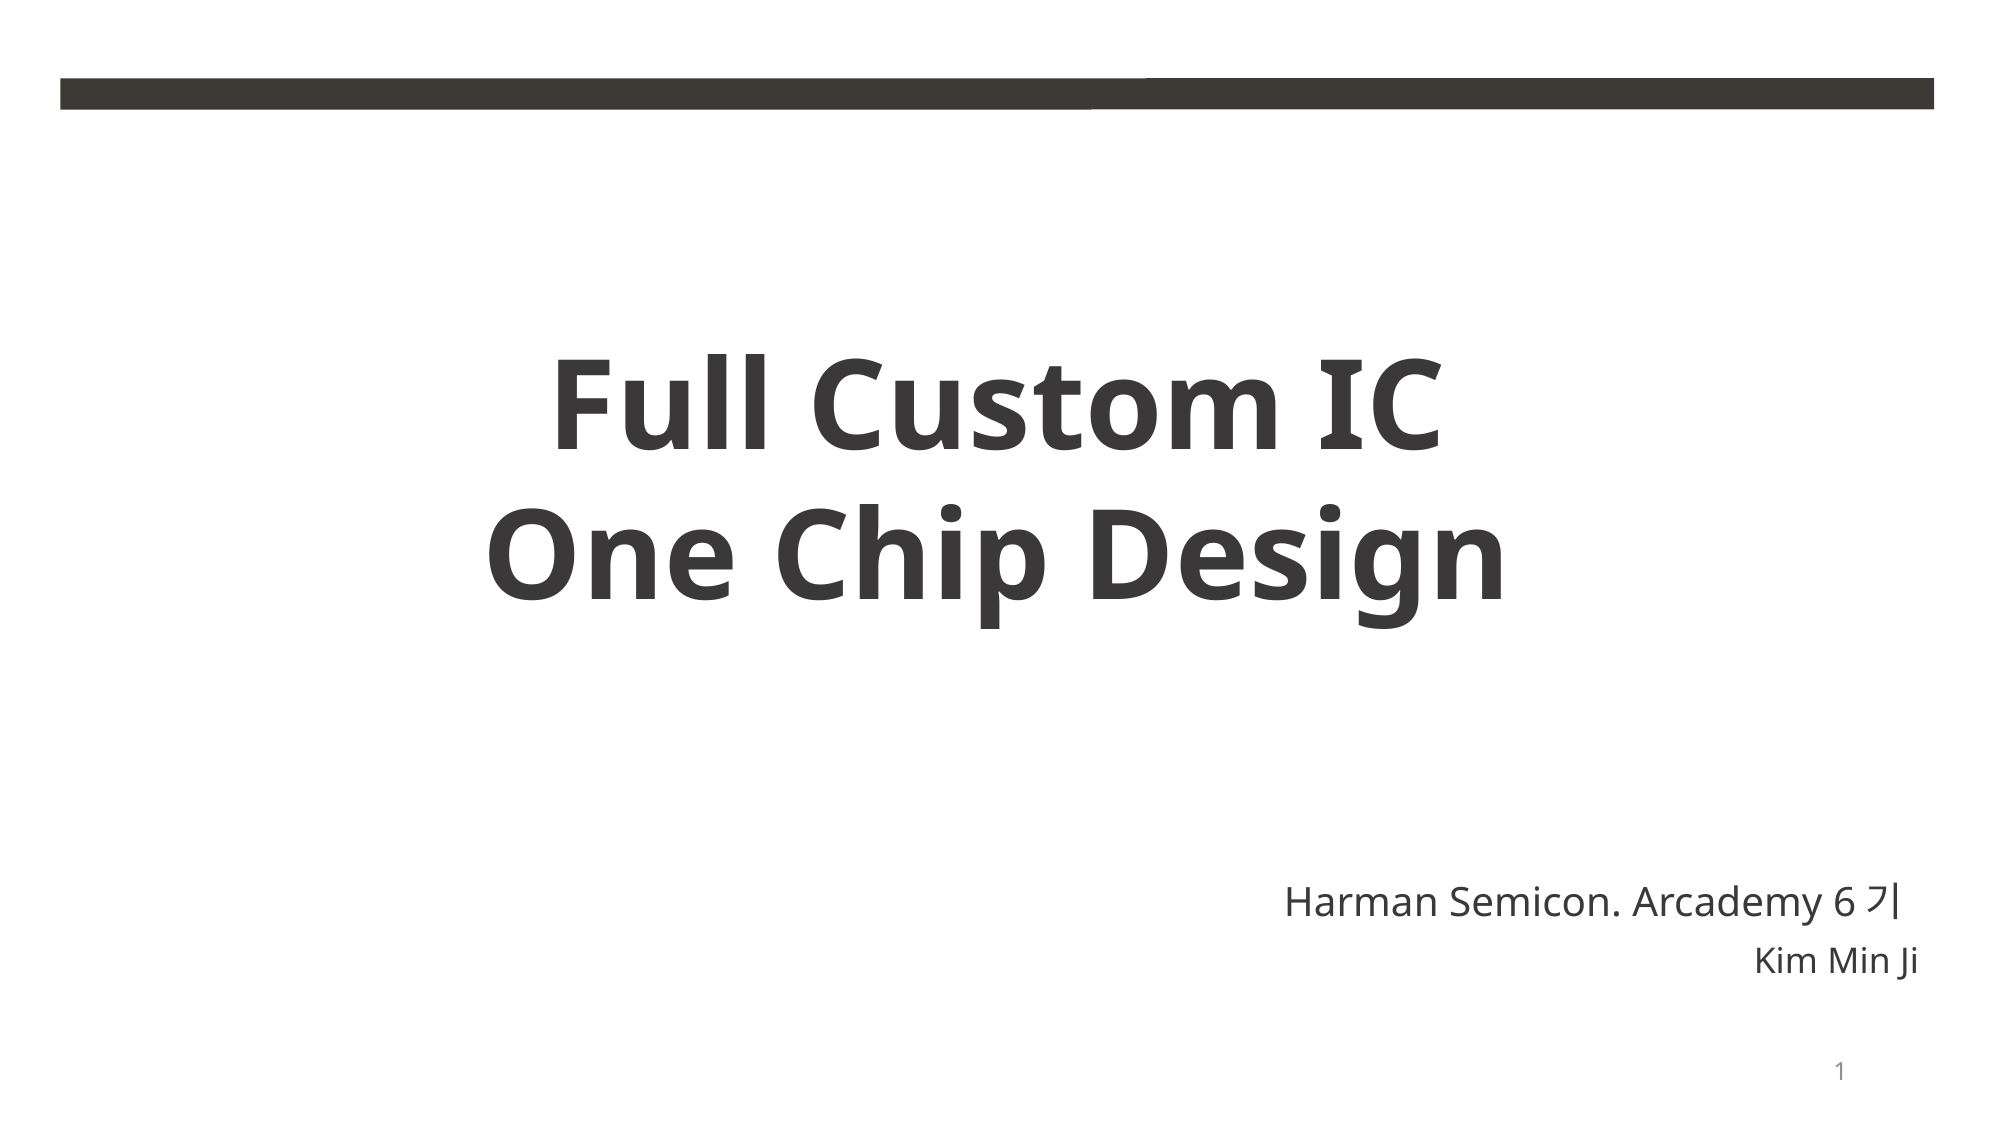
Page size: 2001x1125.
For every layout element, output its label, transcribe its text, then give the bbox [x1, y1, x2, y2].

text_box Full Custom IC One Chip Design [341, 317, 1654, 632]
subtitle Harman Semicon. Arcademy 6기 Kim Min Ji [1263, 874, 1935, 1017]
slide_number 1 [1412, 1042, 1863, 1103]
